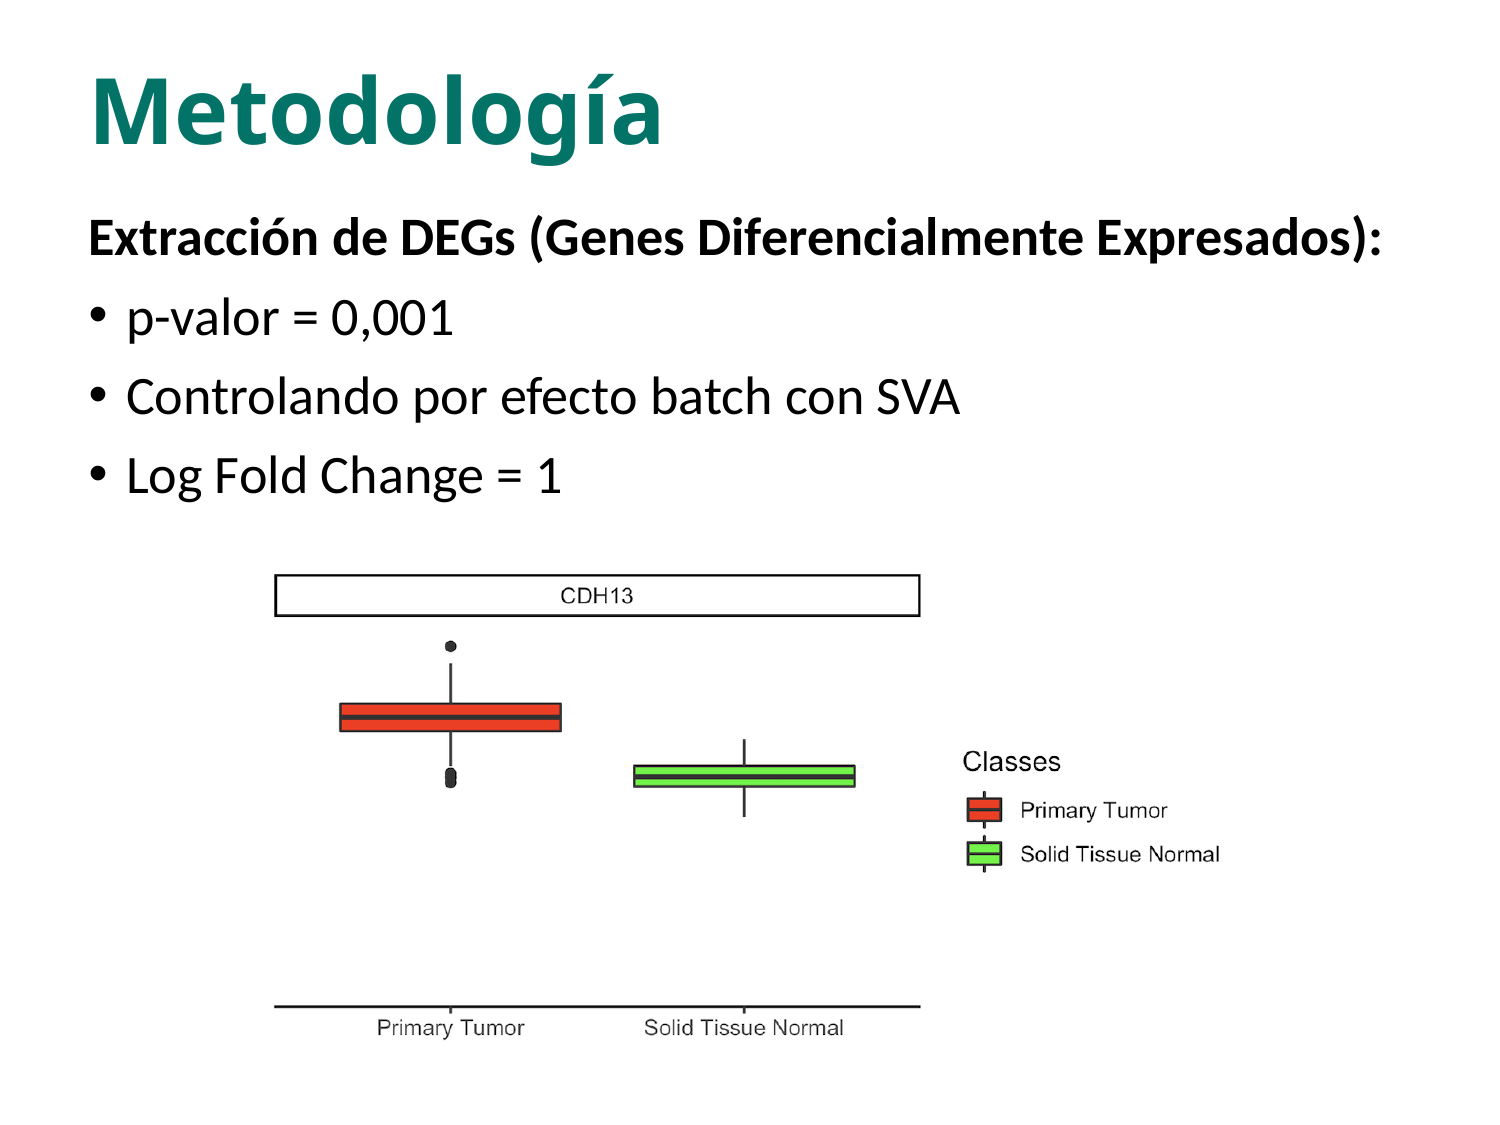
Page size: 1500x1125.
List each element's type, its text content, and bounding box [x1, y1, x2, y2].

text_box Metodología [0, 0, 1310, 202]
list Extracción de DEGs (Genes Diferencialmente Expresados): p-valor = 0,001 Controlando por efecto batch con SVA Log Fold Change = 1 [0, 201, 1500, 1014]
picture [265, 554, 1235, 1062]
